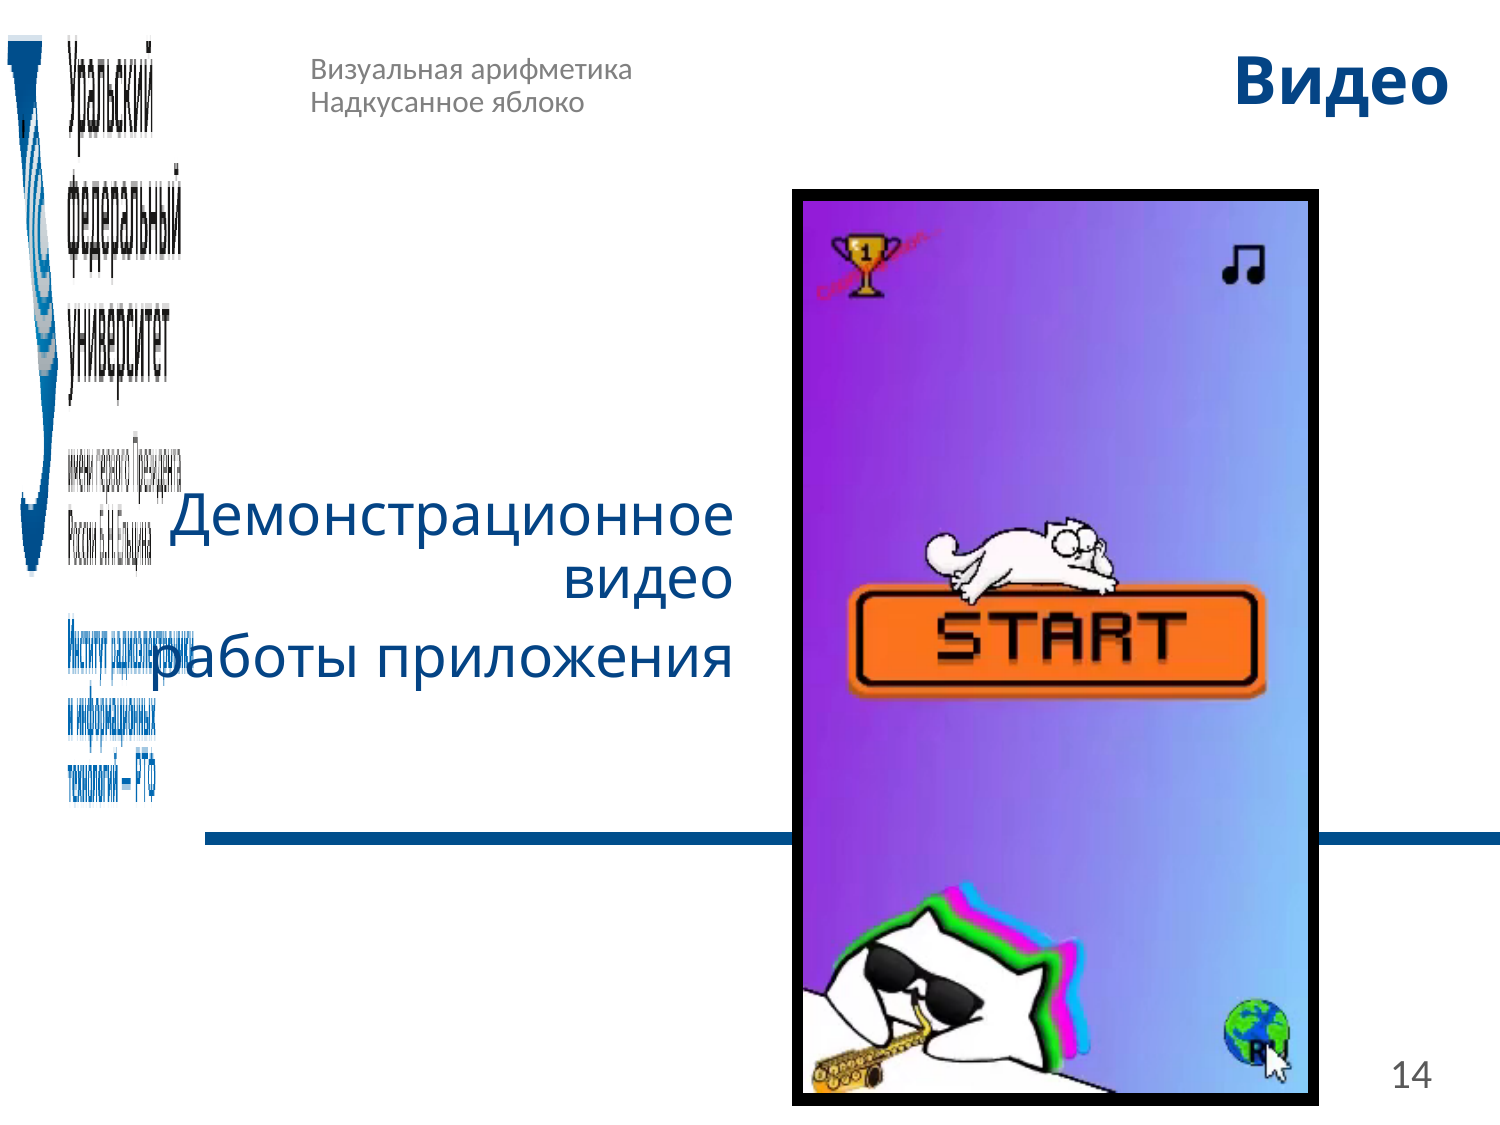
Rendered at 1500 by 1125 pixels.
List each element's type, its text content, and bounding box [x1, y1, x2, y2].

picture [0, 0, 1500, 1125]
title Видео [295, 39, 1466, 127]
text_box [792, 189, 1318, 1105]
list Демонстрационное видео работы приложения [26, 477, 750, 648]
slide_number 14 [1319, 1041, 1448, 1102]
text_box Визуальная арифметика Надкусанное яблоко [295, 44, 713, 132]
